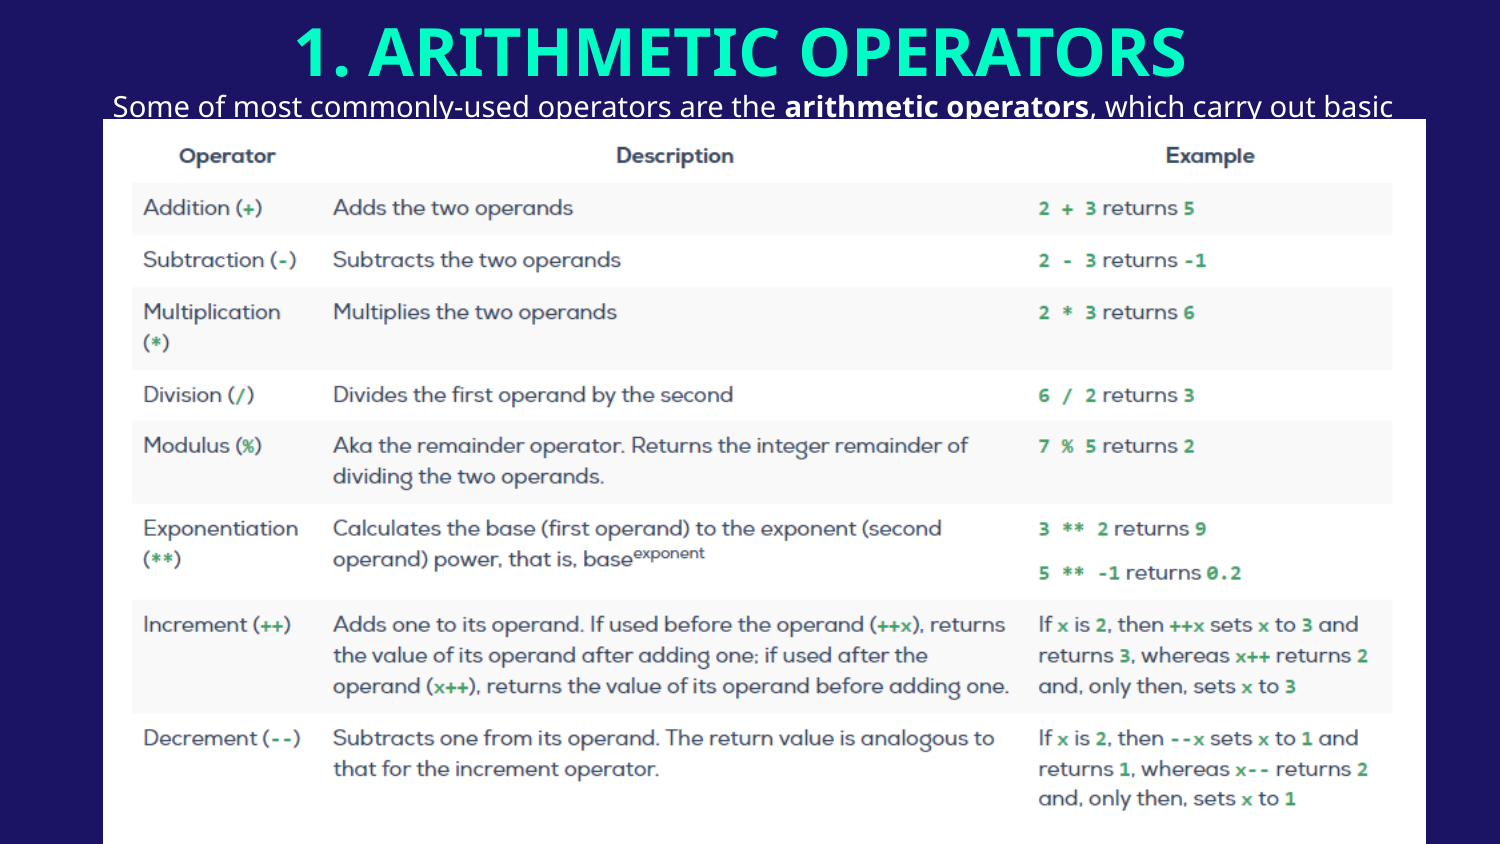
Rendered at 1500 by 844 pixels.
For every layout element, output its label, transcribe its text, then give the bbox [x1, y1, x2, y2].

subtitle Some of most commonly-used operators are the arithmetic operators, which carry out basic mathematical operations. [6, 55, 1500, 597]
picture [102, 119, 1426, 844]
title 1. ARITHMETIC OPERATORS [200, 0, 1282, 55]
